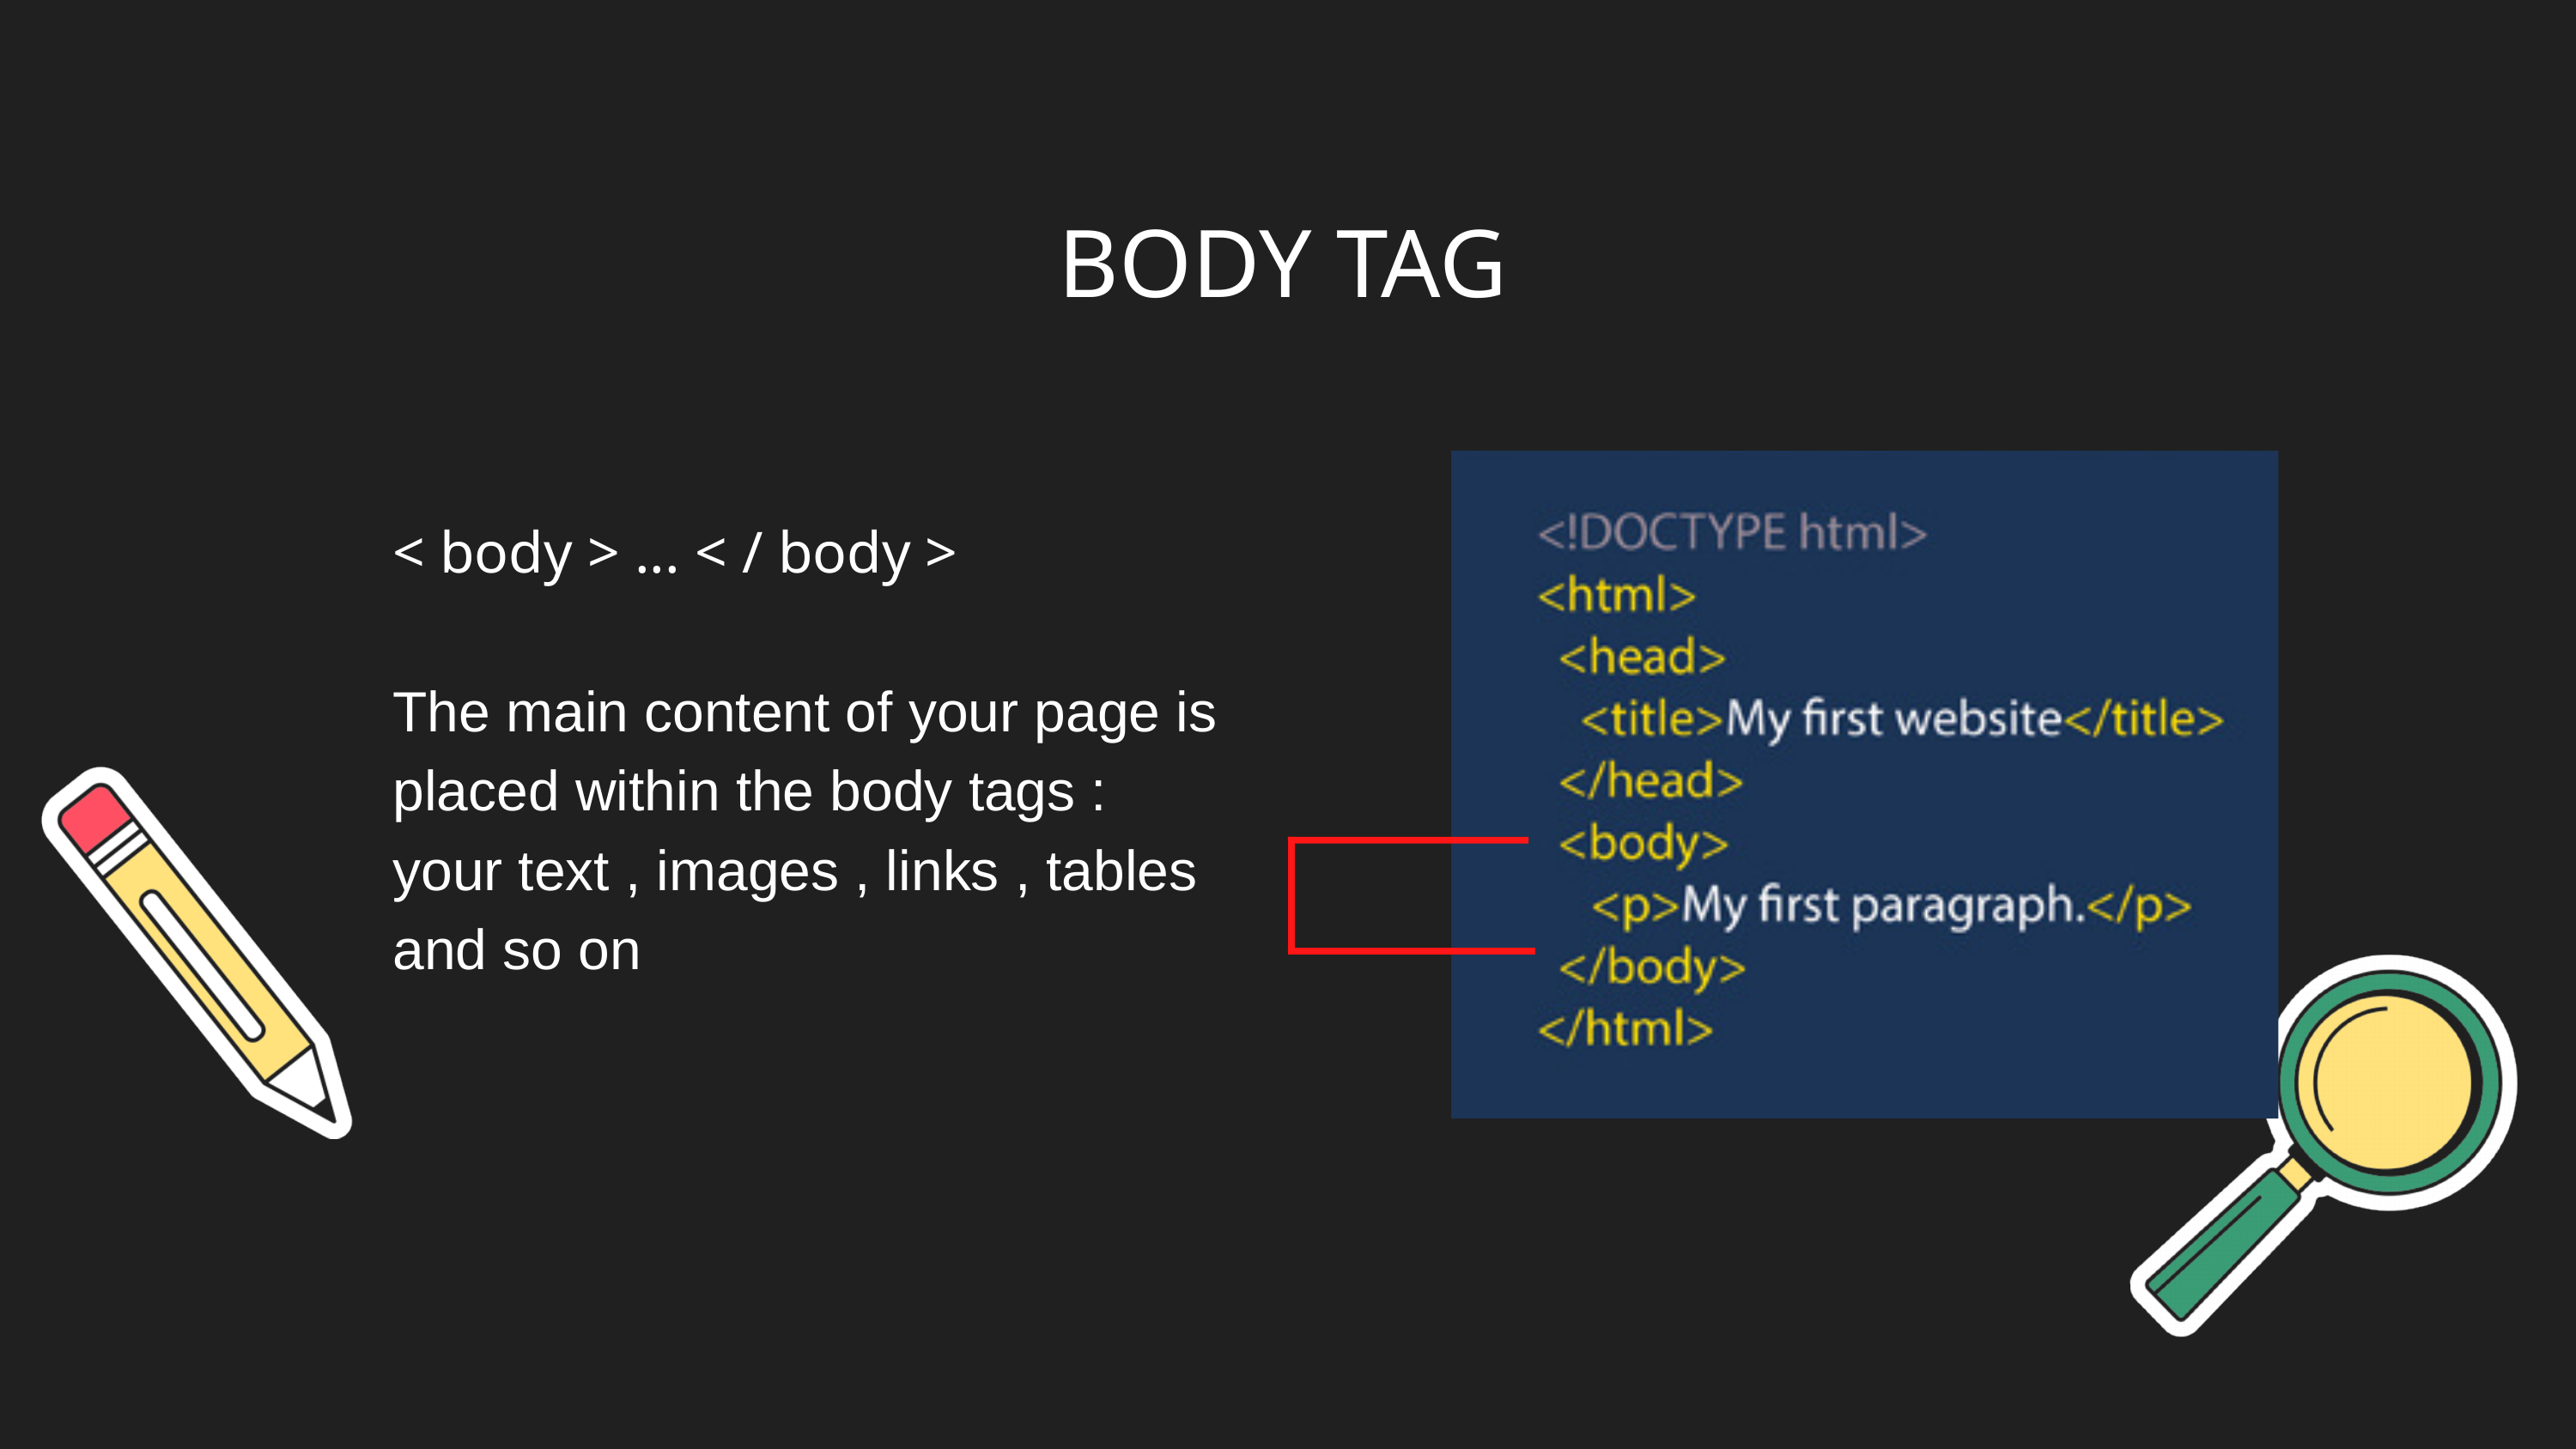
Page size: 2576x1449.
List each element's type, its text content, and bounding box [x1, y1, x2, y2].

text_box < body > ... < / body > The main content of your page is placed within the body tags : your text , images , links , tables and so on [392, 505, 1230, 982]
text_box BODY TAG [1058, 185, 1653, 317]
picture [37, 762, 354, 1139]
picture [1450, 451, 2524, 1341]
